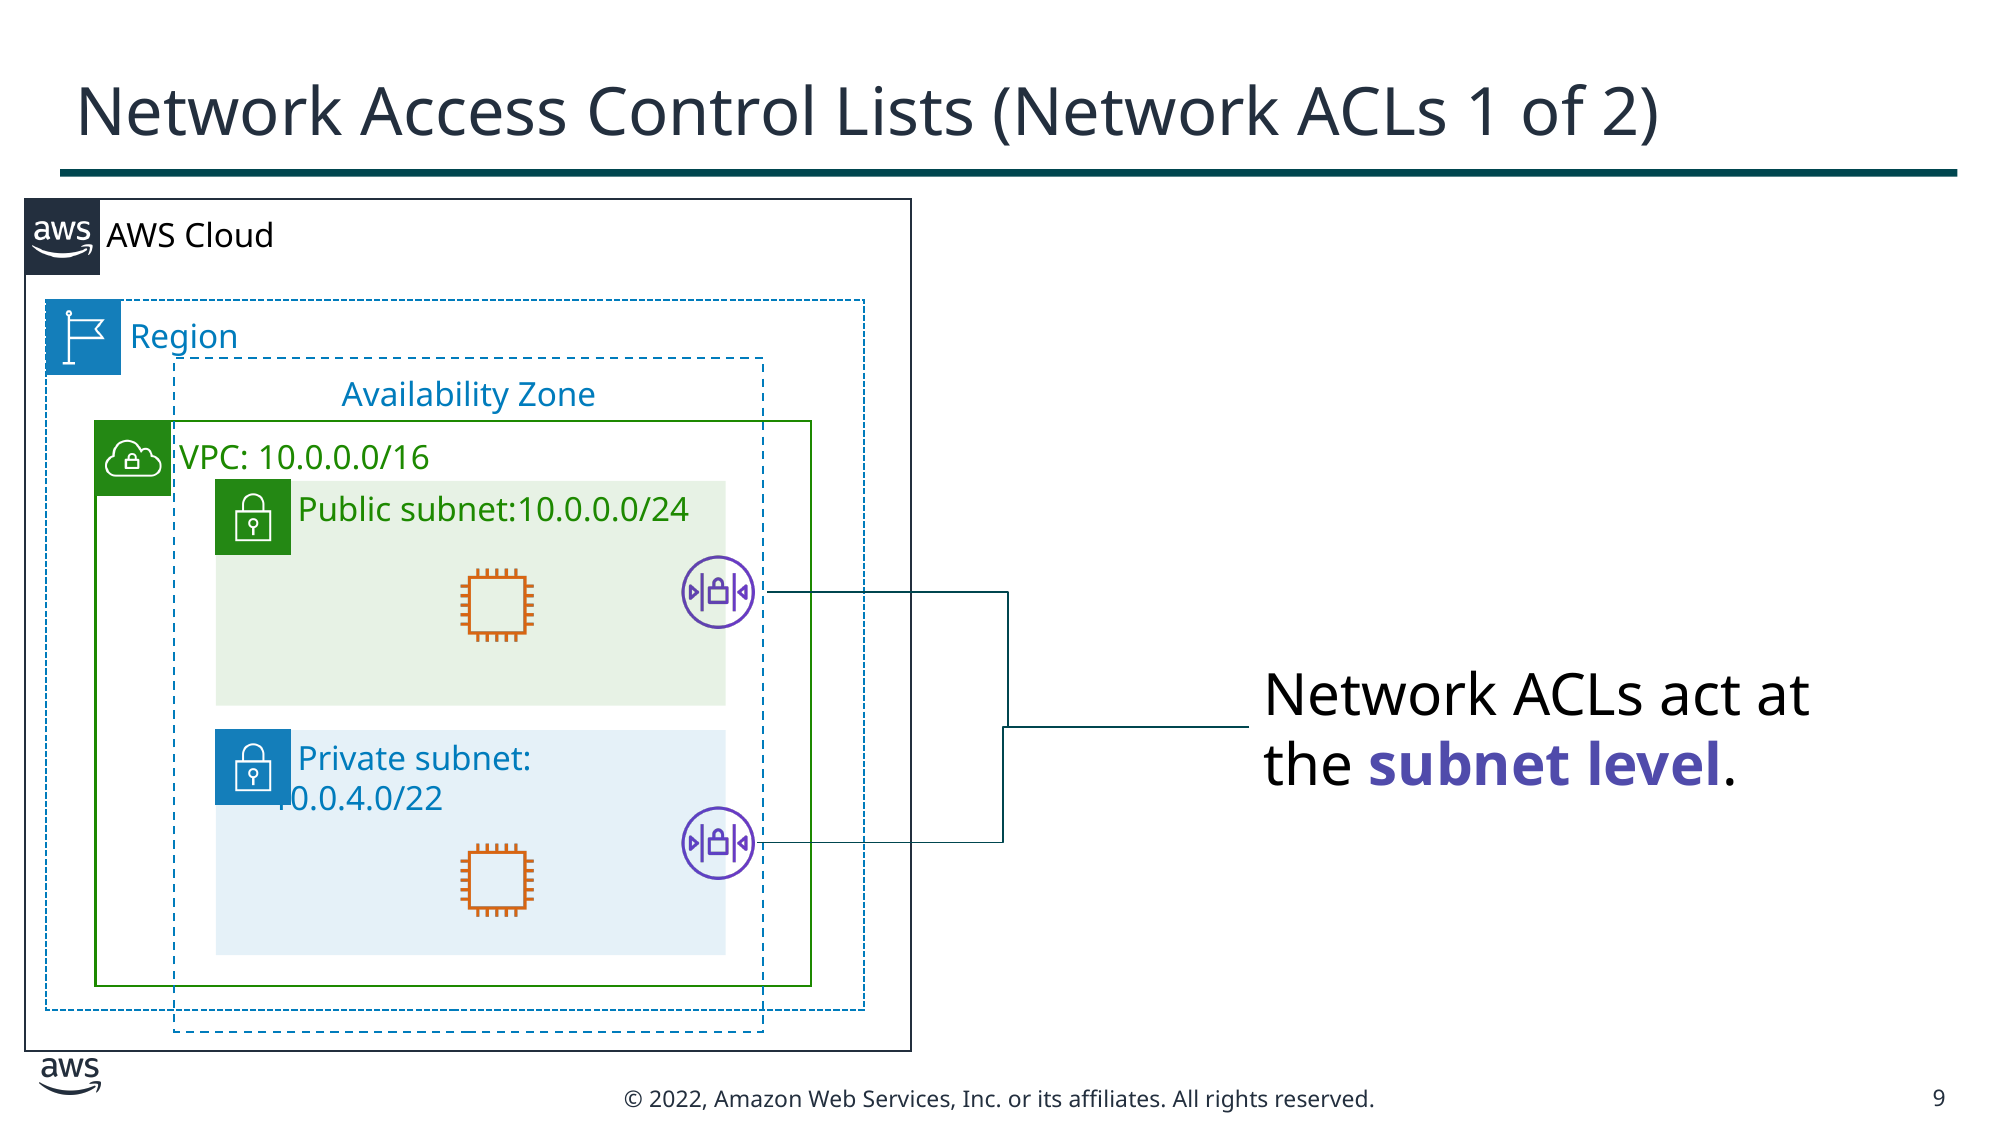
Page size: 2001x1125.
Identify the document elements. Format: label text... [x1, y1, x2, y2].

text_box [766, 591, 1253, 727]
picture [39, 1058, 101, 1095]
text_box Network ACLs act at the subnet level. [1253, 649, 1841, 805]
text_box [756, 727, 1253, 843]
slide_number 9 [1881, 1077, 1961, 1121]
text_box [24, 198, 912, 1051]
title Network Access Control Lists (Network ACLs 1 of 2) [60, 49, 1958, 170]
